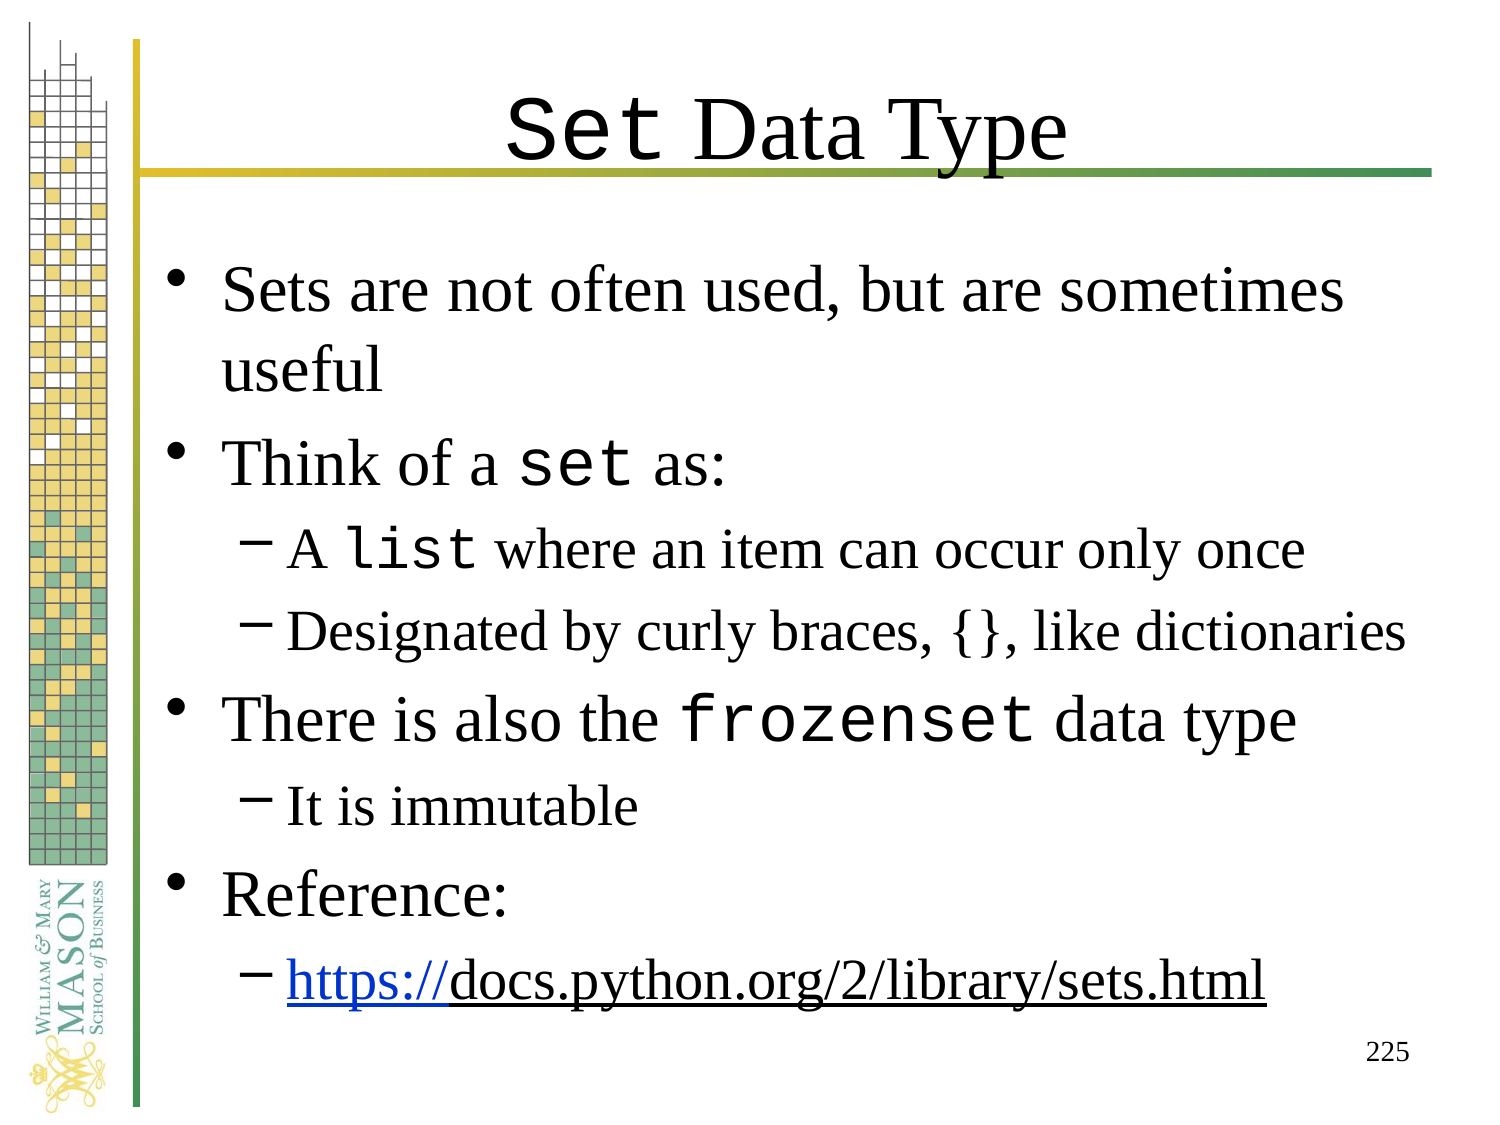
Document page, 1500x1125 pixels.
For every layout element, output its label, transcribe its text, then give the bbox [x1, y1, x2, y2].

slide_number 225 [1048, 1024, 1426, 1103]
slide_number 65 [29, 879, 107, 1113]
title Set Data Type [150, 45, 1425, 200]
list Sets are not often used, but are sometimes useful Think of a set as: A list where an item can occur only once Designated by curly braces, {}, like dictionaries There is also the frozenset data type It is immutable Reference: https://docs.python.org/2/library/sets.html [150, 237, 1425, 1005]
